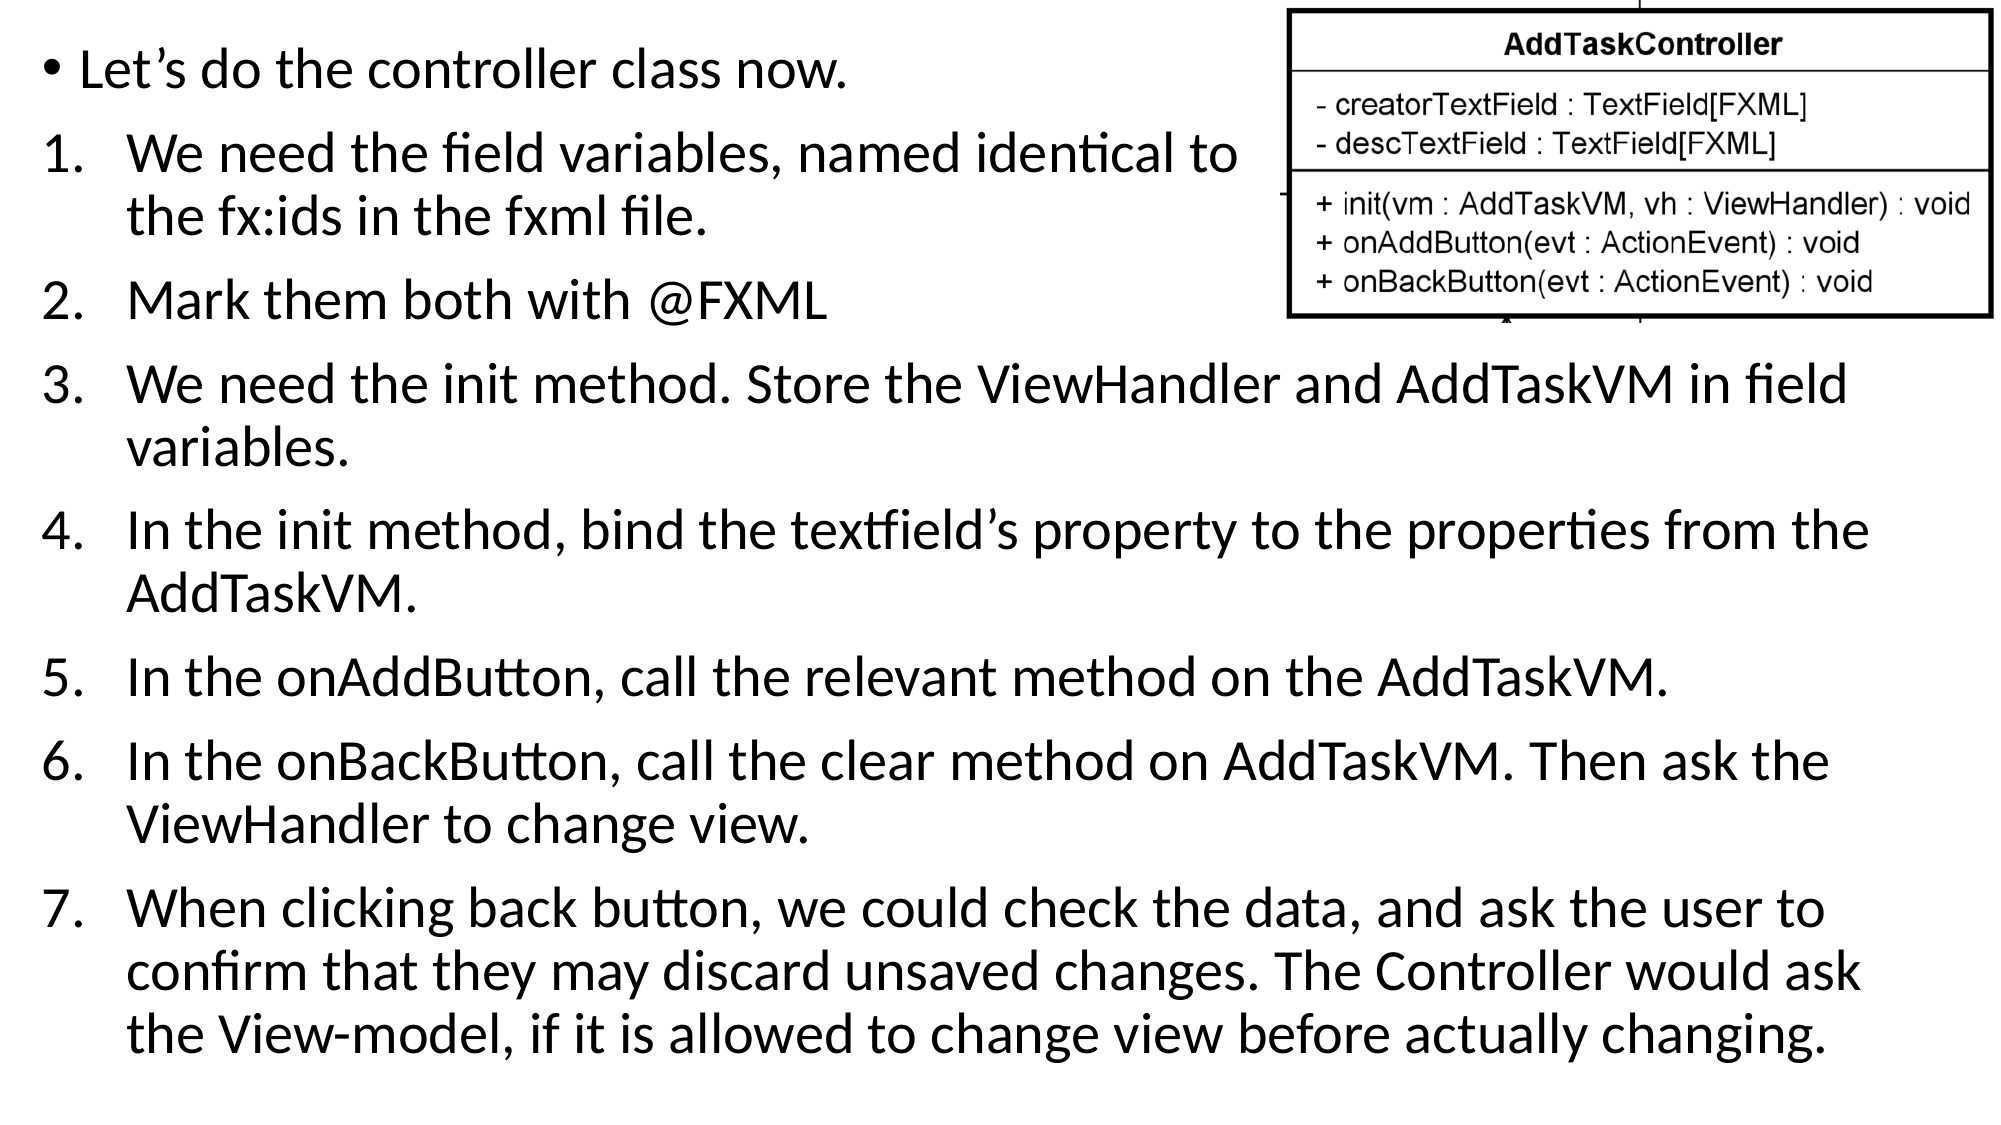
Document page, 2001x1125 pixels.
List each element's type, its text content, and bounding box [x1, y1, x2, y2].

picture [1280, 0, 2000, 323]
list Let’s do the controller class now. We need the field variables, named identical to the fx:ids in the fxml file. Mark them both with @FXML We need the init method. Store the ViewHandler and AddTaskVM in field variables. In the init method, bind the textfield’s property to the properties from the AddTaskVM. In the onAddButton, call the relevant method on the AddTaskVM. In the onBackButton, call the clear method on AddTaskVM. Then ask the ViewHandler to change view. When clicking back button, we could check the data, and ask the user to confirm that they may discard unsaved changes. The Controller would ask the View-model, if it is allowed to change view before actually changing. [26, 31, 1970, 1100]
